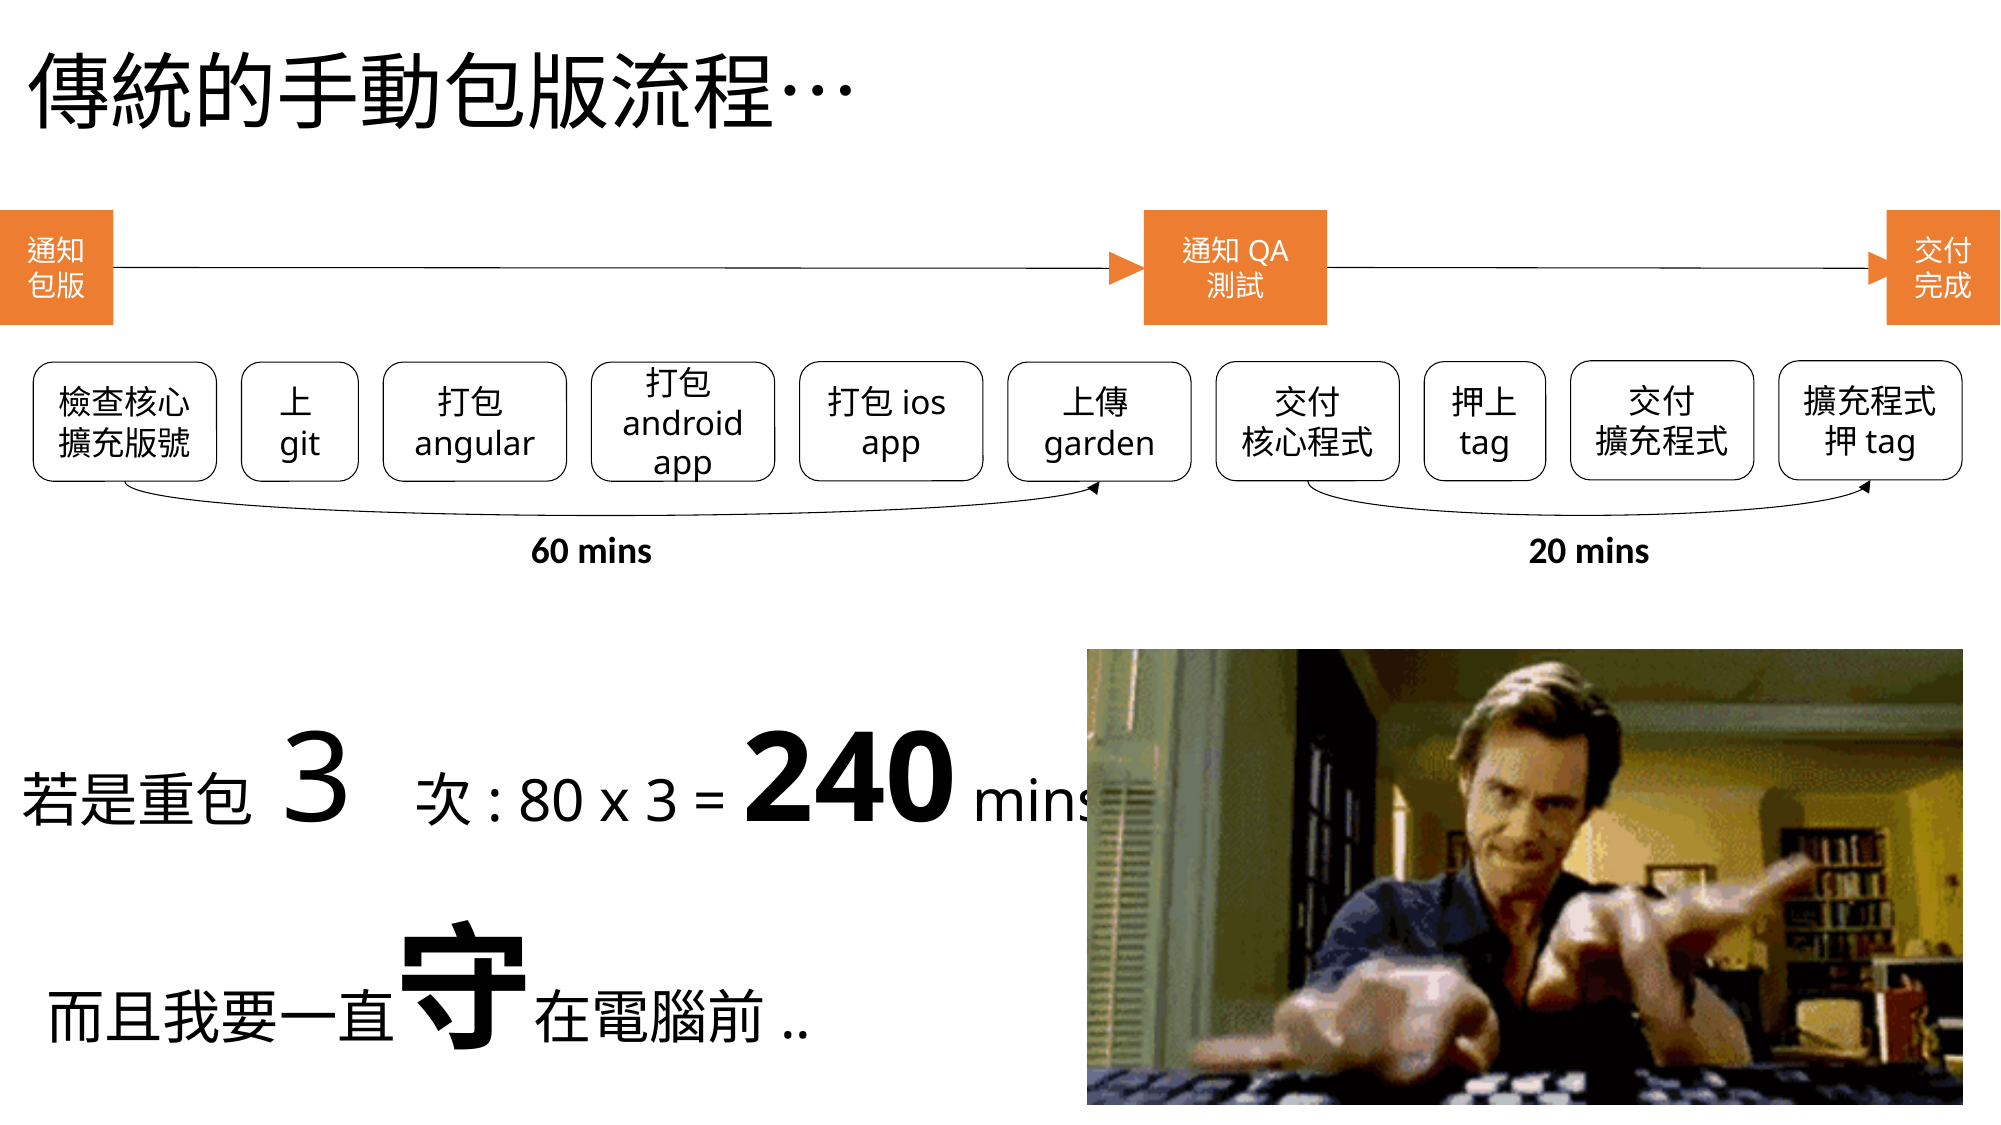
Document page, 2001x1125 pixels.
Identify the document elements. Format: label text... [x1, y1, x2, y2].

text_box 通知包版 [0, 209, 114, 326]
text_box 擴充程式 押tag [1777, 359, 1964, 481]
text_box 打包android app [615, 361, 776, 483]
text_box [1867, 250, 1908, 287]
text_box 若是重包 3 次: 80 x 3 = 240 mins [615, 689, 1087, 855]
text_box 若是重包 3 次: 80 x 3 = 240 mins [6, 689, 612, 855]
text_box 押上 tag [1423, 360, 1547, 482]
text_box 交付 擴充程式 [1590, 359, 1755, 481]
text_box 60 mins [615, 518, 667, 578]
text_box 打包android app [590, 361, 612, 483]
text_box 而且我要一直守在電腦前.. [31, 893, 826, 1074]
text_box 上git [240, 361, 360, 483]
text_box 20 mins [1590, 518, 1665, 578]
text_box 傳統的手動包版流程… [615, 32, 875, 147]
text_box 打包ios app [798, 360, 985, 482]
picture [1087, 649, 1963, 1105]
text_box 檢查核心 擴充版號 [32, 361, 218, 483]
text_box 打包angular [382, 361, 568, 483]
text_box [1108, 250, 1149, 287]
text_box 交付 核心程式 [1215, 360, 1401, 482]
text_box 上傳garden [1006, 361, 1193, 483]
text_box 60 mins [516, 518, 612, 578]
text_box 交付 擴充程式 [1569, 360, 1588, 481]
text_box 通知QA 測試 [1143, 209, 1328, 326]
text_box 交付完成 [1886, 209, 2000, 326]
text_box 20 mins [1513, 518, 1588, 578]
text_box 傳統的手動包版流程… [12, 32, 612, 147]
